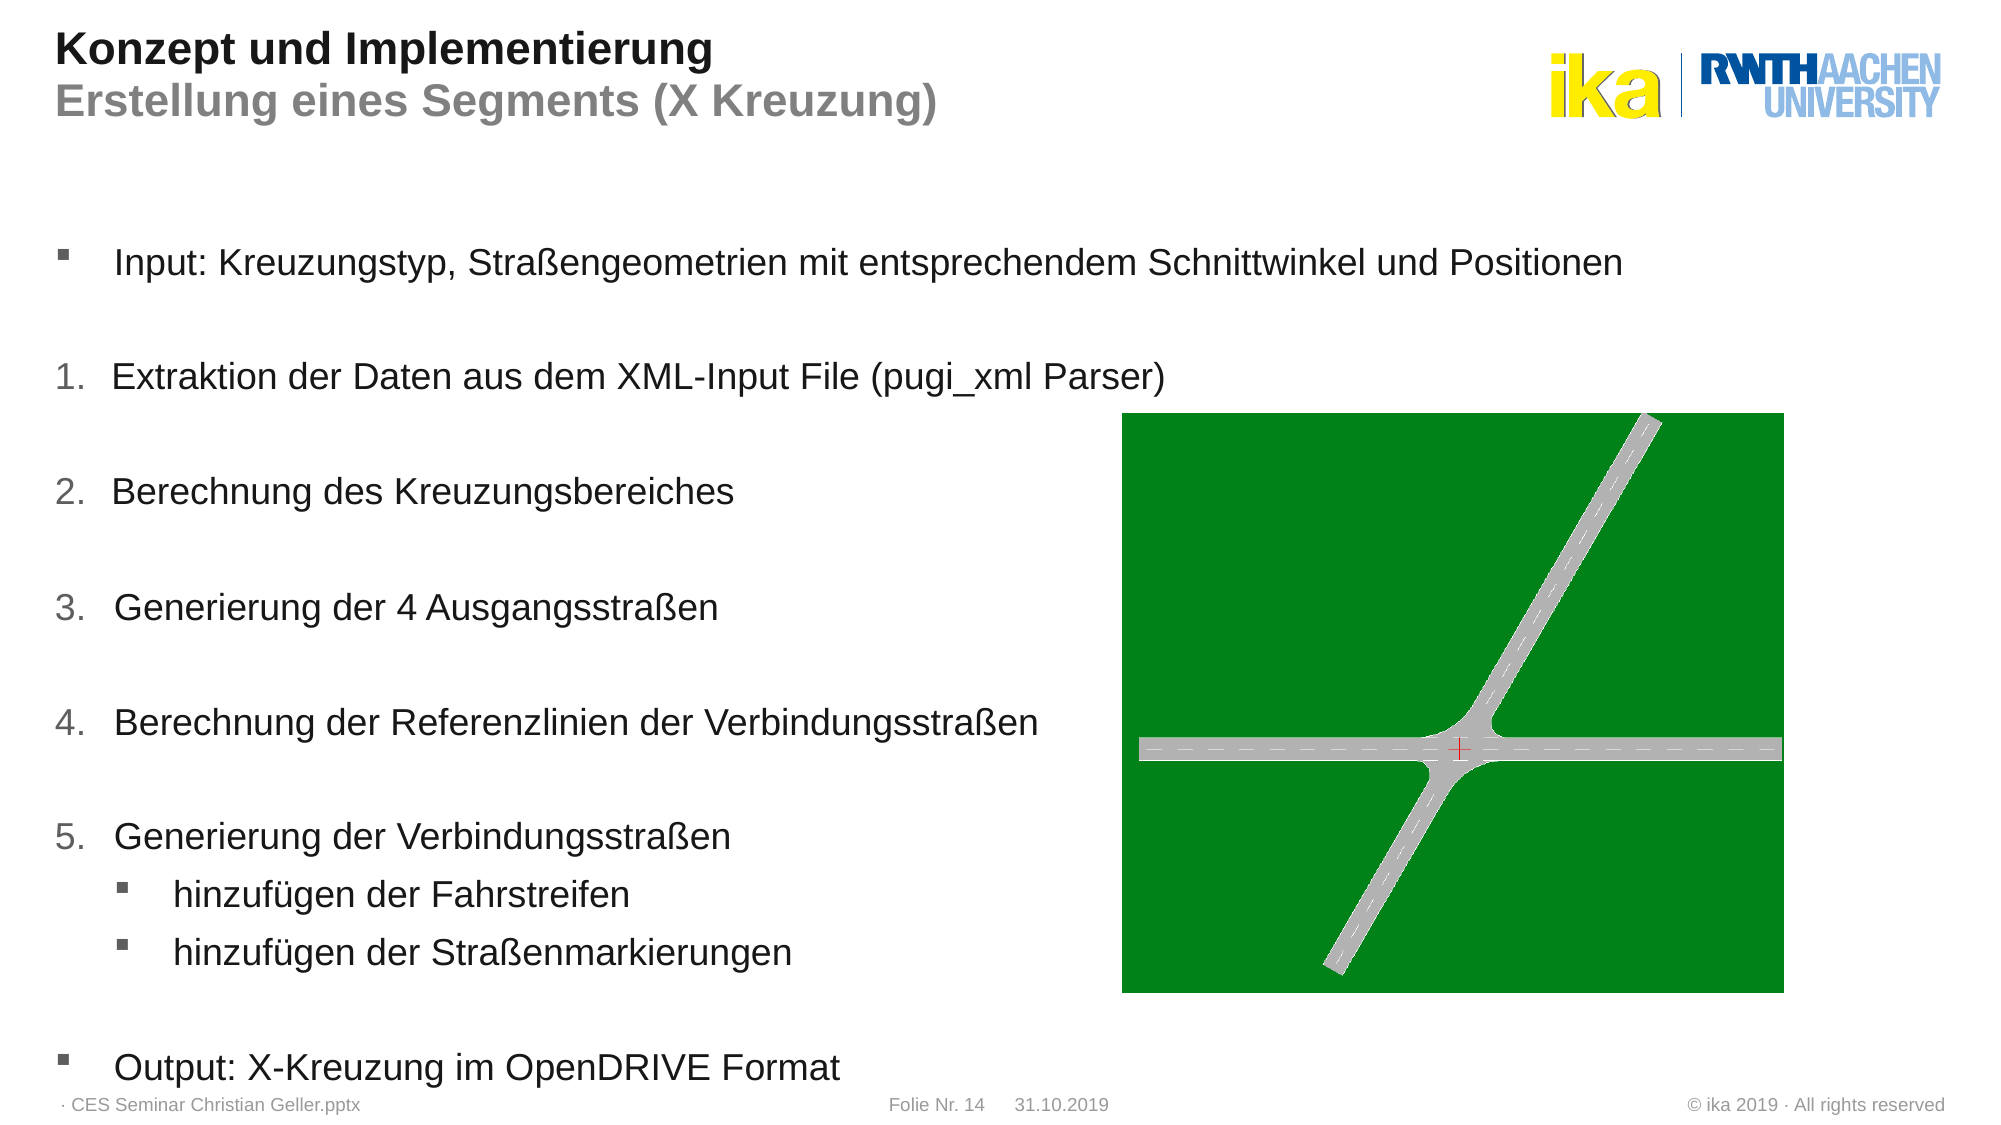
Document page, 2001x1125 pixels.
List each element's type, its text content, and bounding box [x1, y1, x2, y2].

title Konzept und Implementierung Erstellung eines Segments (X Kreuzung) [54, 31, 1496, 126]
picture [1121, 413, 1784, 993]
list Input: Kreuzungstyp, Straßengeometrien mit entsprechendem Schnittwinkel und Positionen Extraktion der Daten aus dem XML-Input File (pugi_xml Parser) Berechnung des Kreuzungsbereiches Generierung der 4 Ausgangsstraßen Berechnung der Referenzlinien der Verbindungsstraßen Generierung der Verbindungsstraßen hinzufügen der Fahrstreifen hinzufügen der Straßenmarkierungen Output: X-Kreuzung im OpenDRIVE Format [54, 237, 1946, 1082]
